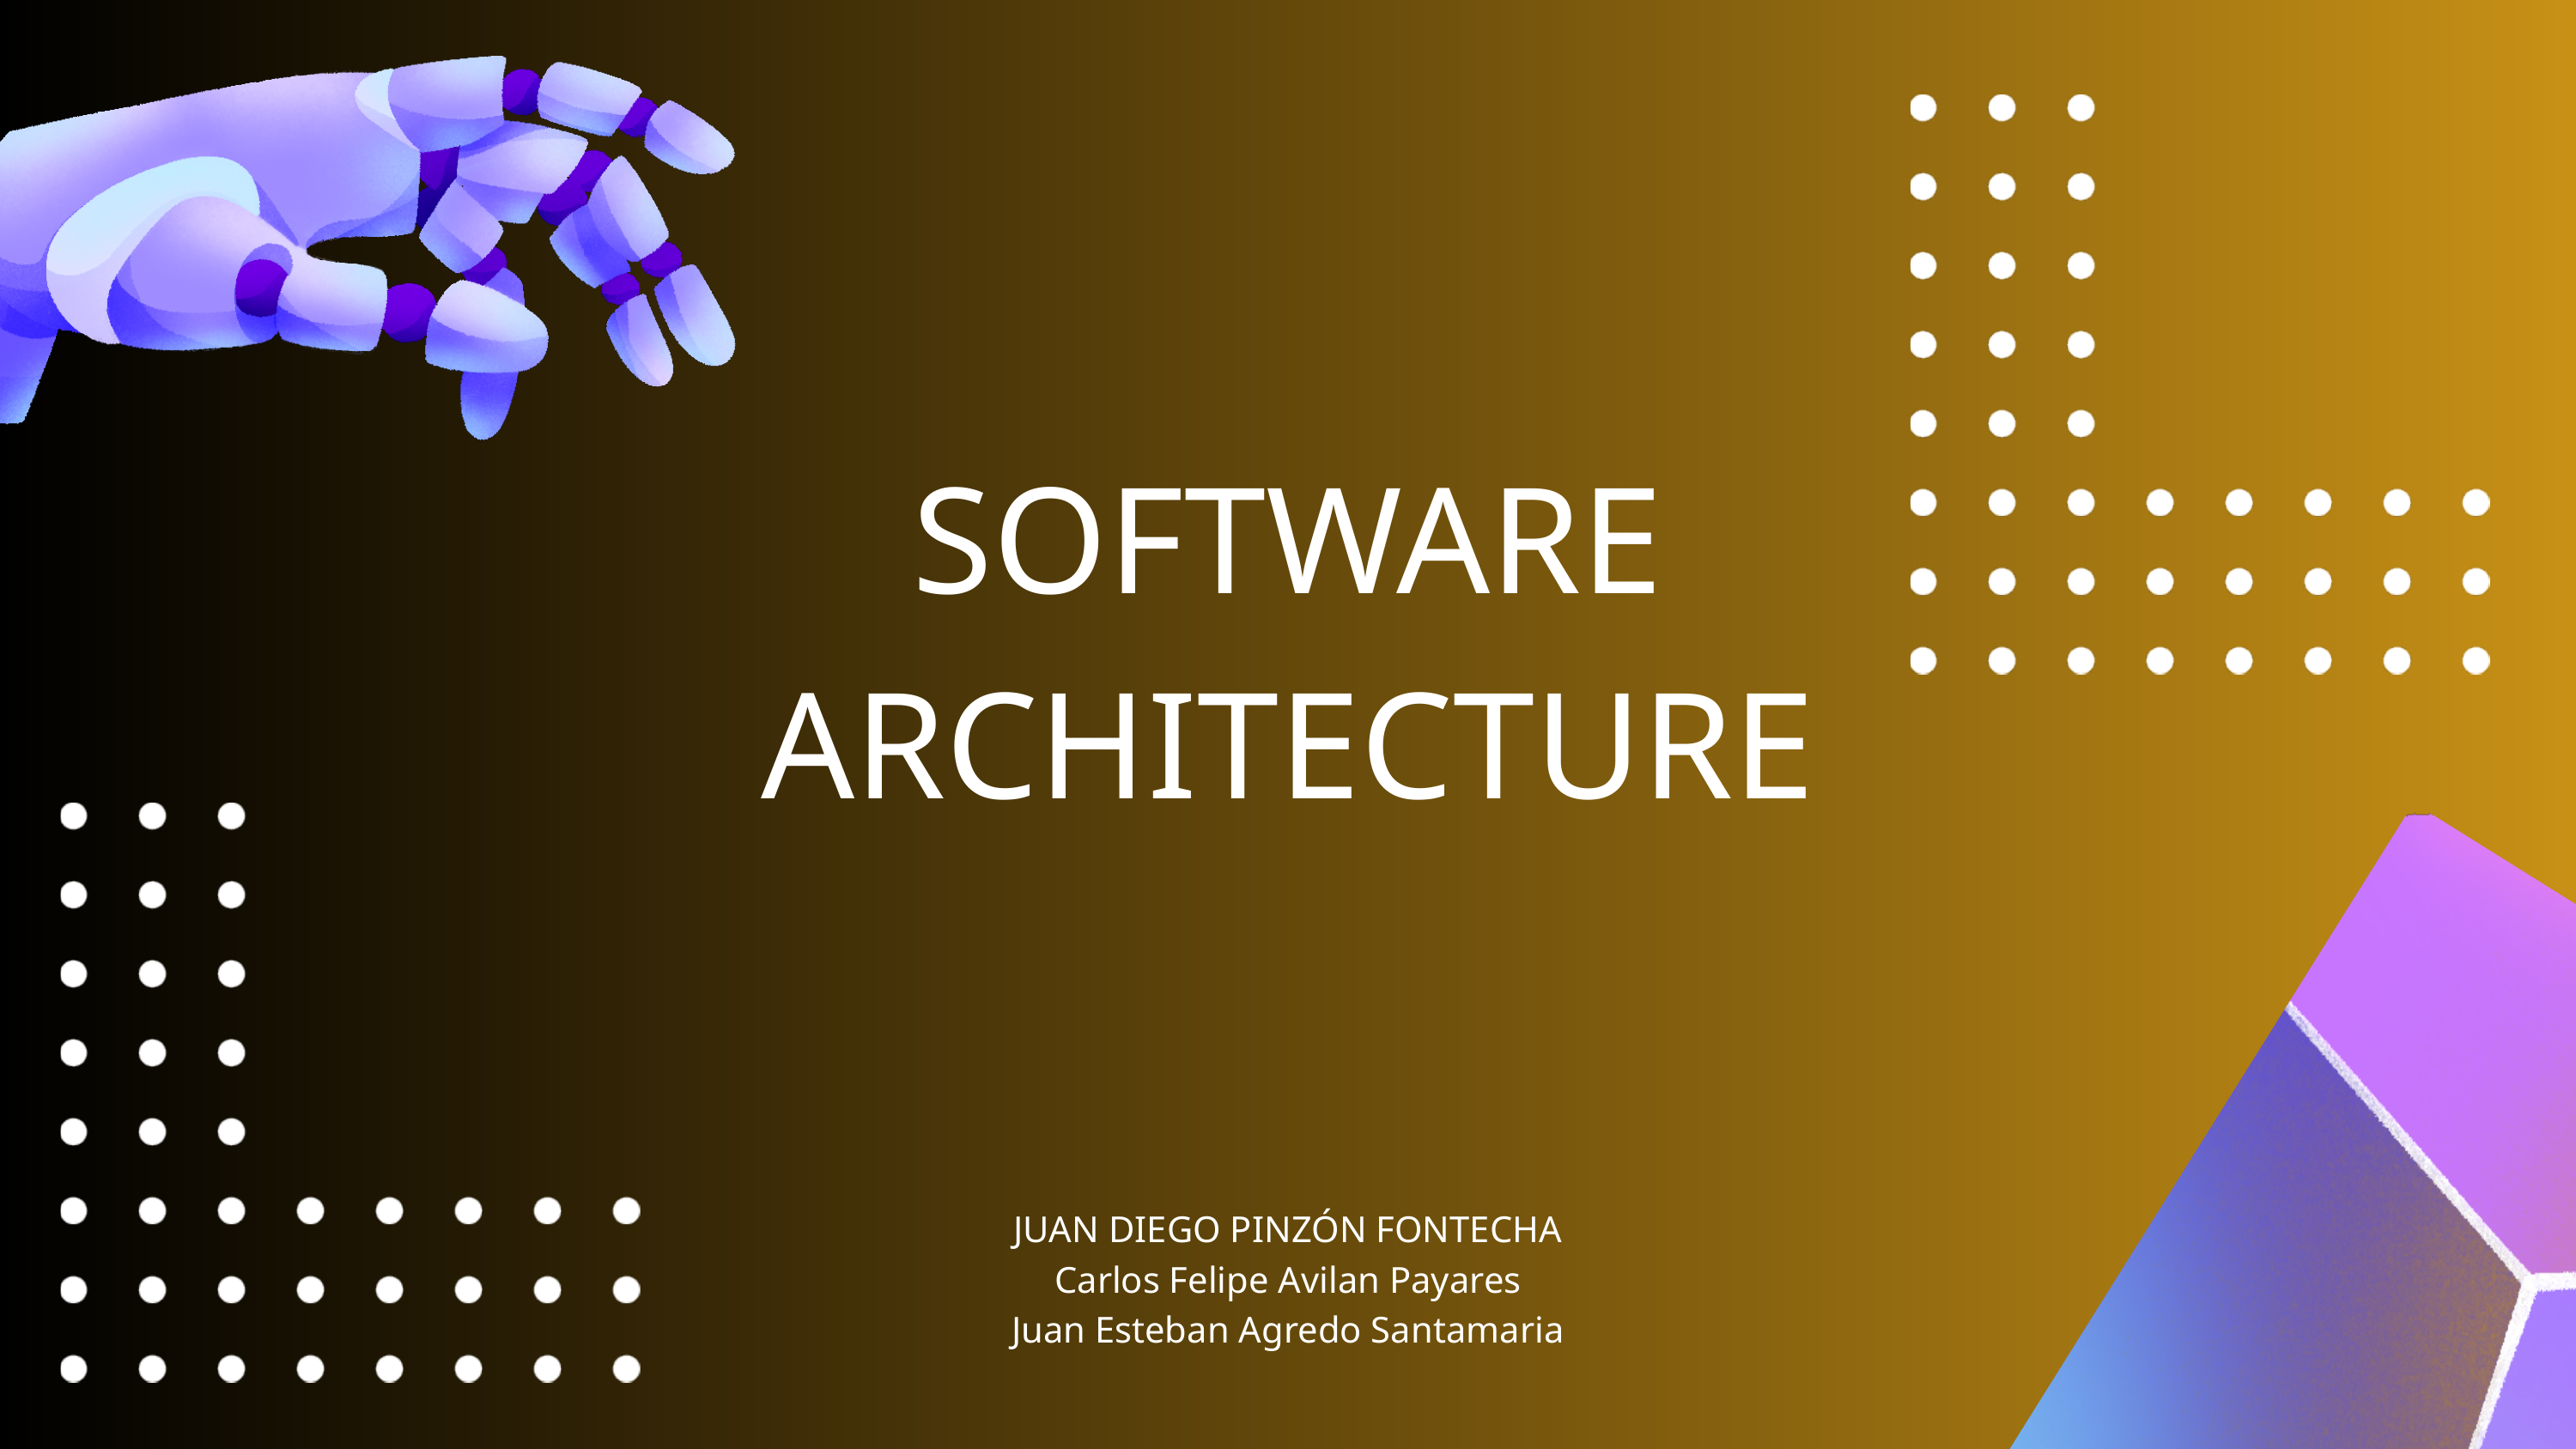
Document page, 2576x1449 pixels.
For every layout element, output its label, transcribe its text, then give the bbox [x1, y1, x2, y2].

text_box [0, 56, 737, 440]
text_box [2009, 803, 2576, 1449]
text_box JUAN DIEGO PINZÓN FONTECHA Carlos Felipe Avilan Payares Juan Esteban Agredo Santamaria [414, 1199, 2162, 1401]
text_box SOFTWARE ARCHITECTURE [414, 416, 2162, 828]
text_box [60, 803, 641, 1383]
text_box [1910, 94, 2490, 675]
